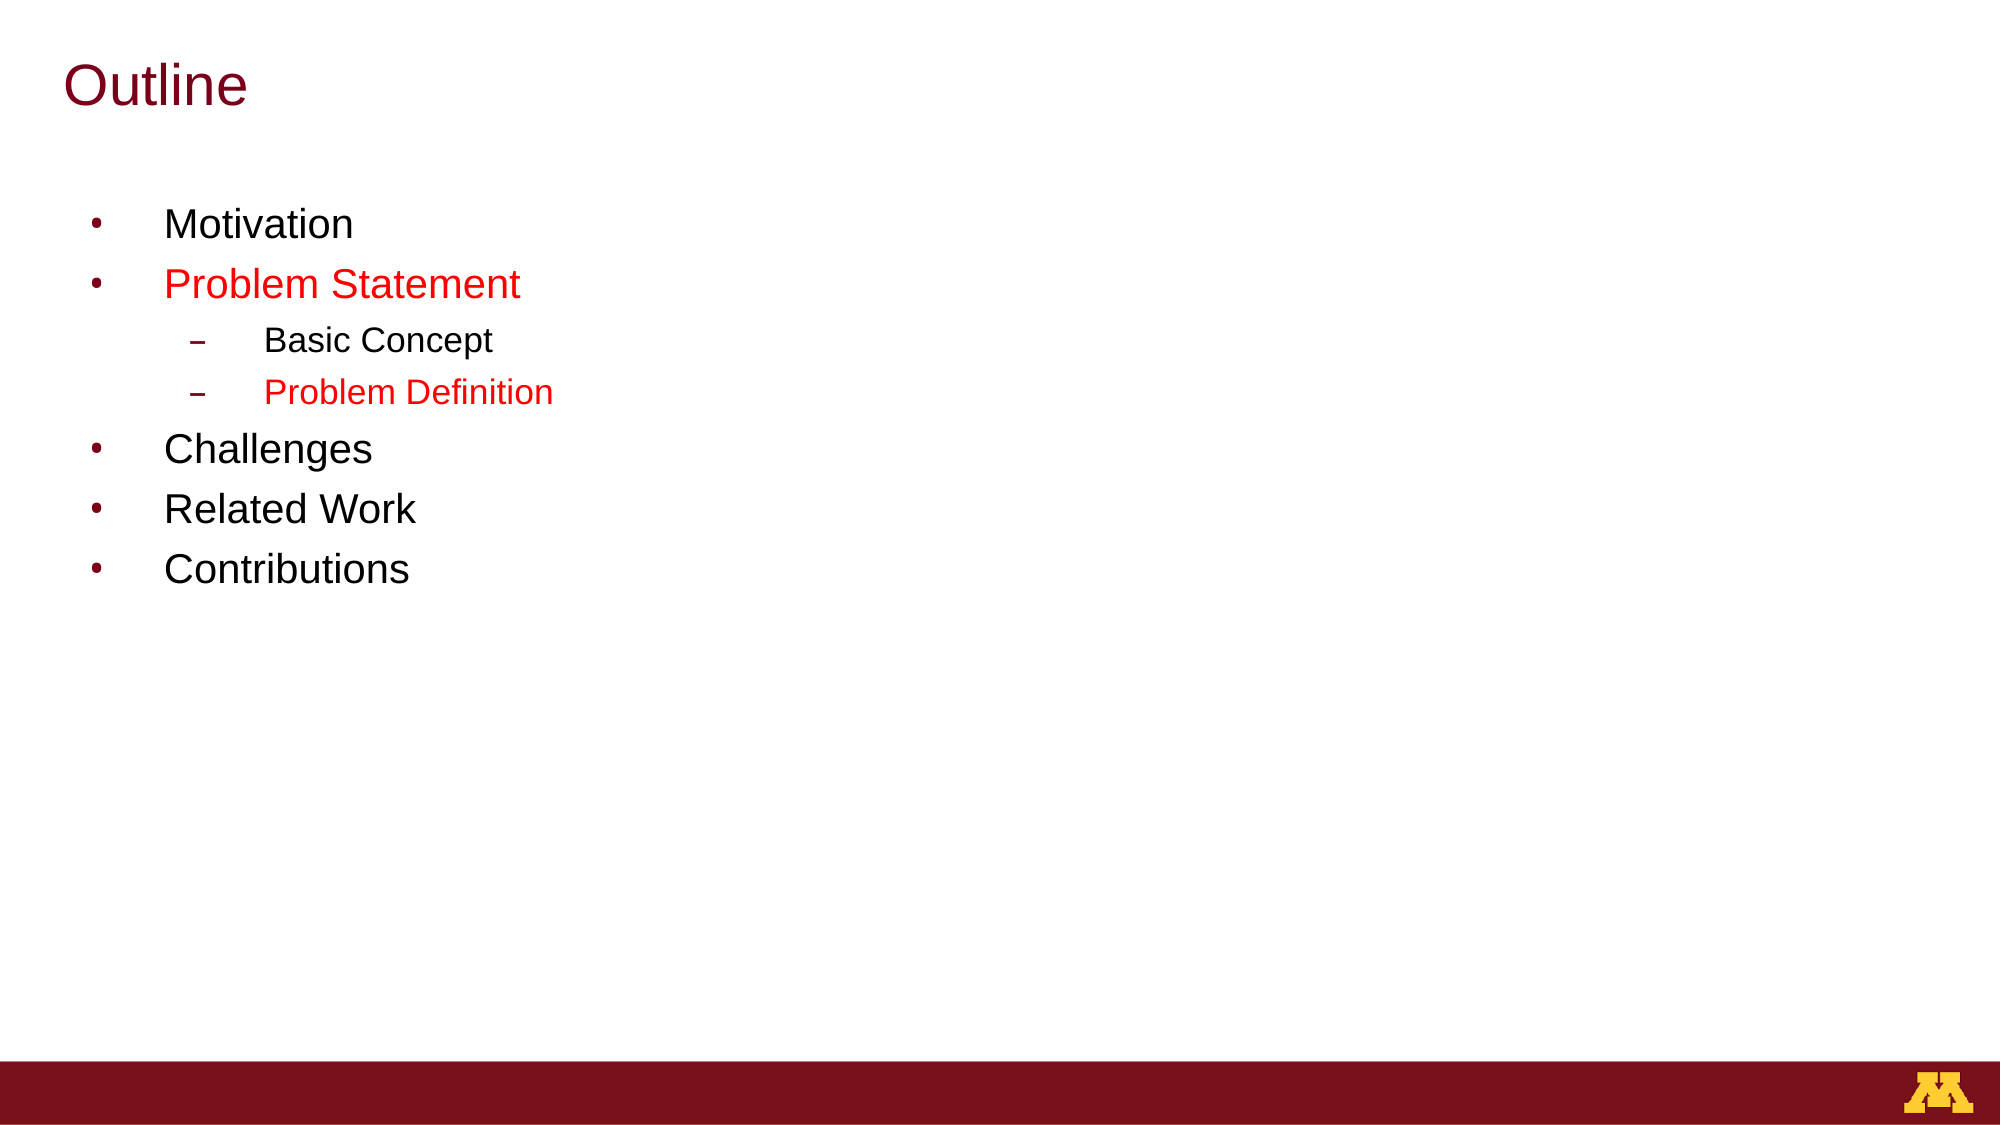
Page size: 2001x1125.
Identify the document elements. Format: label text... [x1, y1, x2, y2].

list Motivation Problem Statement Basic Concept Problem Definition Challenges Related Work Contributions [52, 191, 1403, 934]
picture [0, 1061, 2000, 1125]
title Outline [52, 26, 1753, 139]
